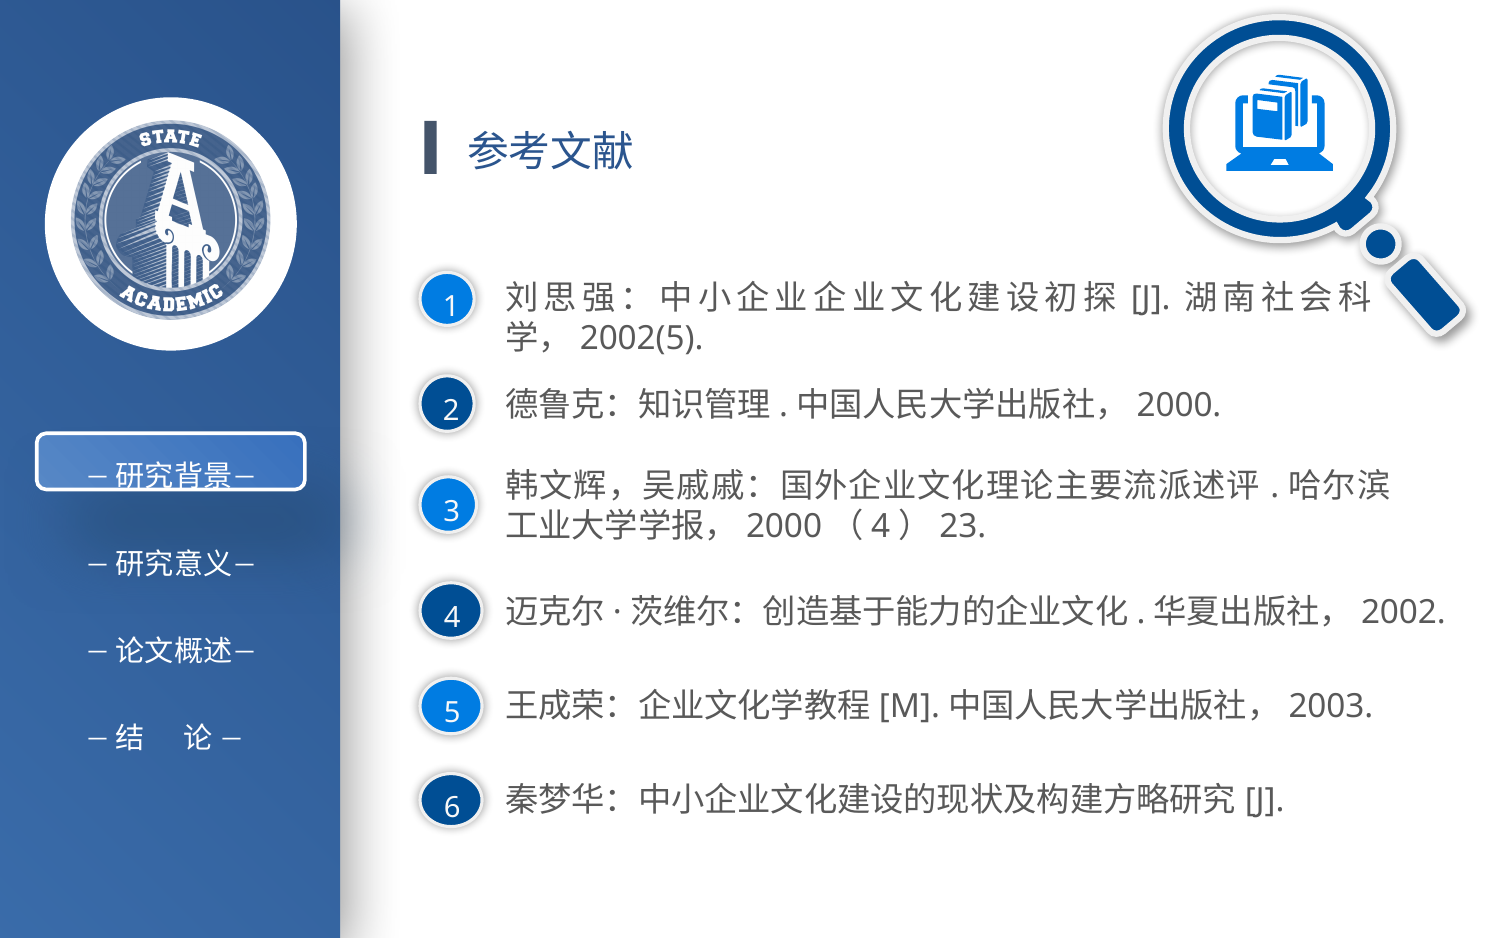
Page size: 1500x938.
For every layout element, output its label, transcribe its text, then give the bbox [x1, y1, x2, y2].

text_box 1 [420, 272, 475, 326]
text_box 5 [420, 678, 483, 734]
text_box 3 [420, 476, 477, 533]
text_box 4 [420, 582, 483, 639]
text_box 2 [420, 375, 475, 432]
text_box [0, 0, 341, 938]
text_box [422, 119, 439, 176]
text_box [490, 268, 1462, 827]
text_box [1162, 19, 1475, 326]
text_box 参考文献 [452, 117, 650, 183]
text_box 6 [420, 773, 483, 827]
